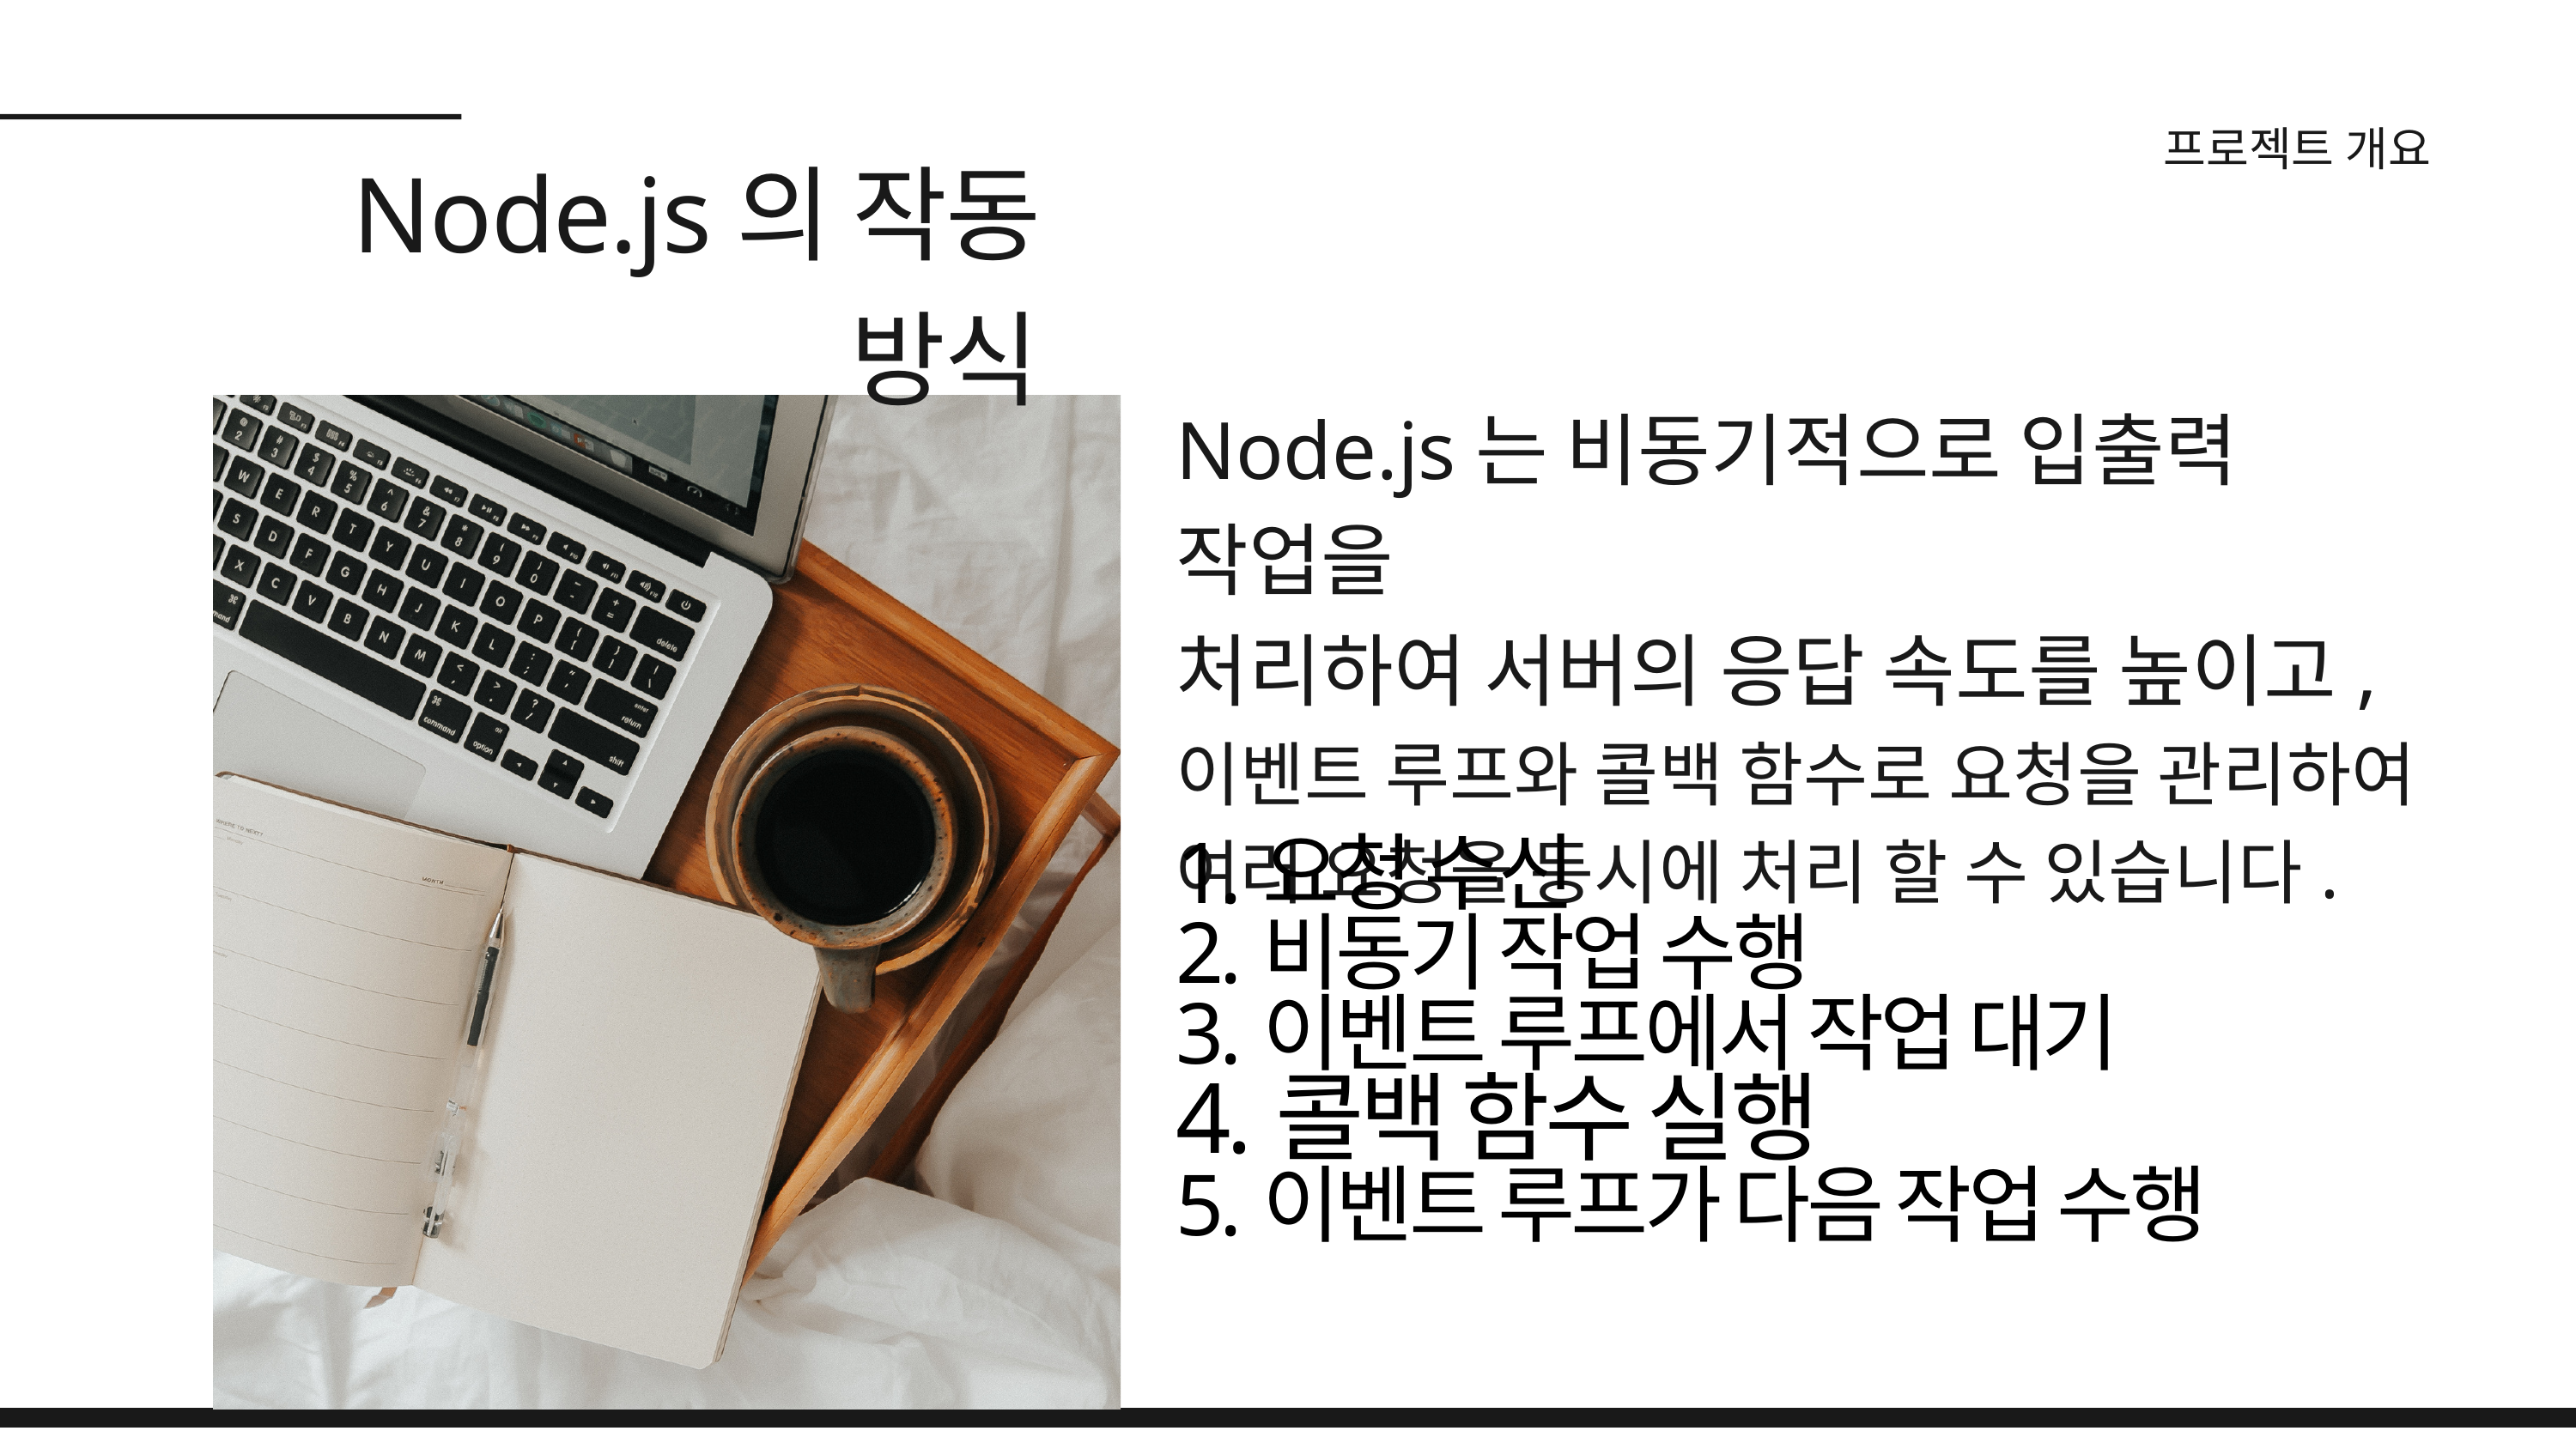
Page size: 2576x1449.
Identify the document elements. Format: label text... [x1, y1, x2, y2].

text_box Node.js의 작동 방식 [158, 129, 1040, 419]
text_box Node.js는 비동기적으로 입출력 작업을 처리하여 서버의 응답 속도를 높이고, 이벤트 루프와 콜백 함수로 요청을 관리하여 여러 요청을 동시에 처리 할 수 있습니다. [1176, 384, 2465, 840]
text_box 프로젝트 개요 [1884, 110, 2432, 175]
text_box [0, 1409, 2576, 1427]
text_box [212, 394, 1121, 1410]
text_box 1.요청 수신 2.비동기 작업 수행 3.이벤트 루프에서 작업 대기 4.콜백 함수 실행 5.이벤트 루프가 다음 작업 수행 [1176, 840, 2518, 1253]
